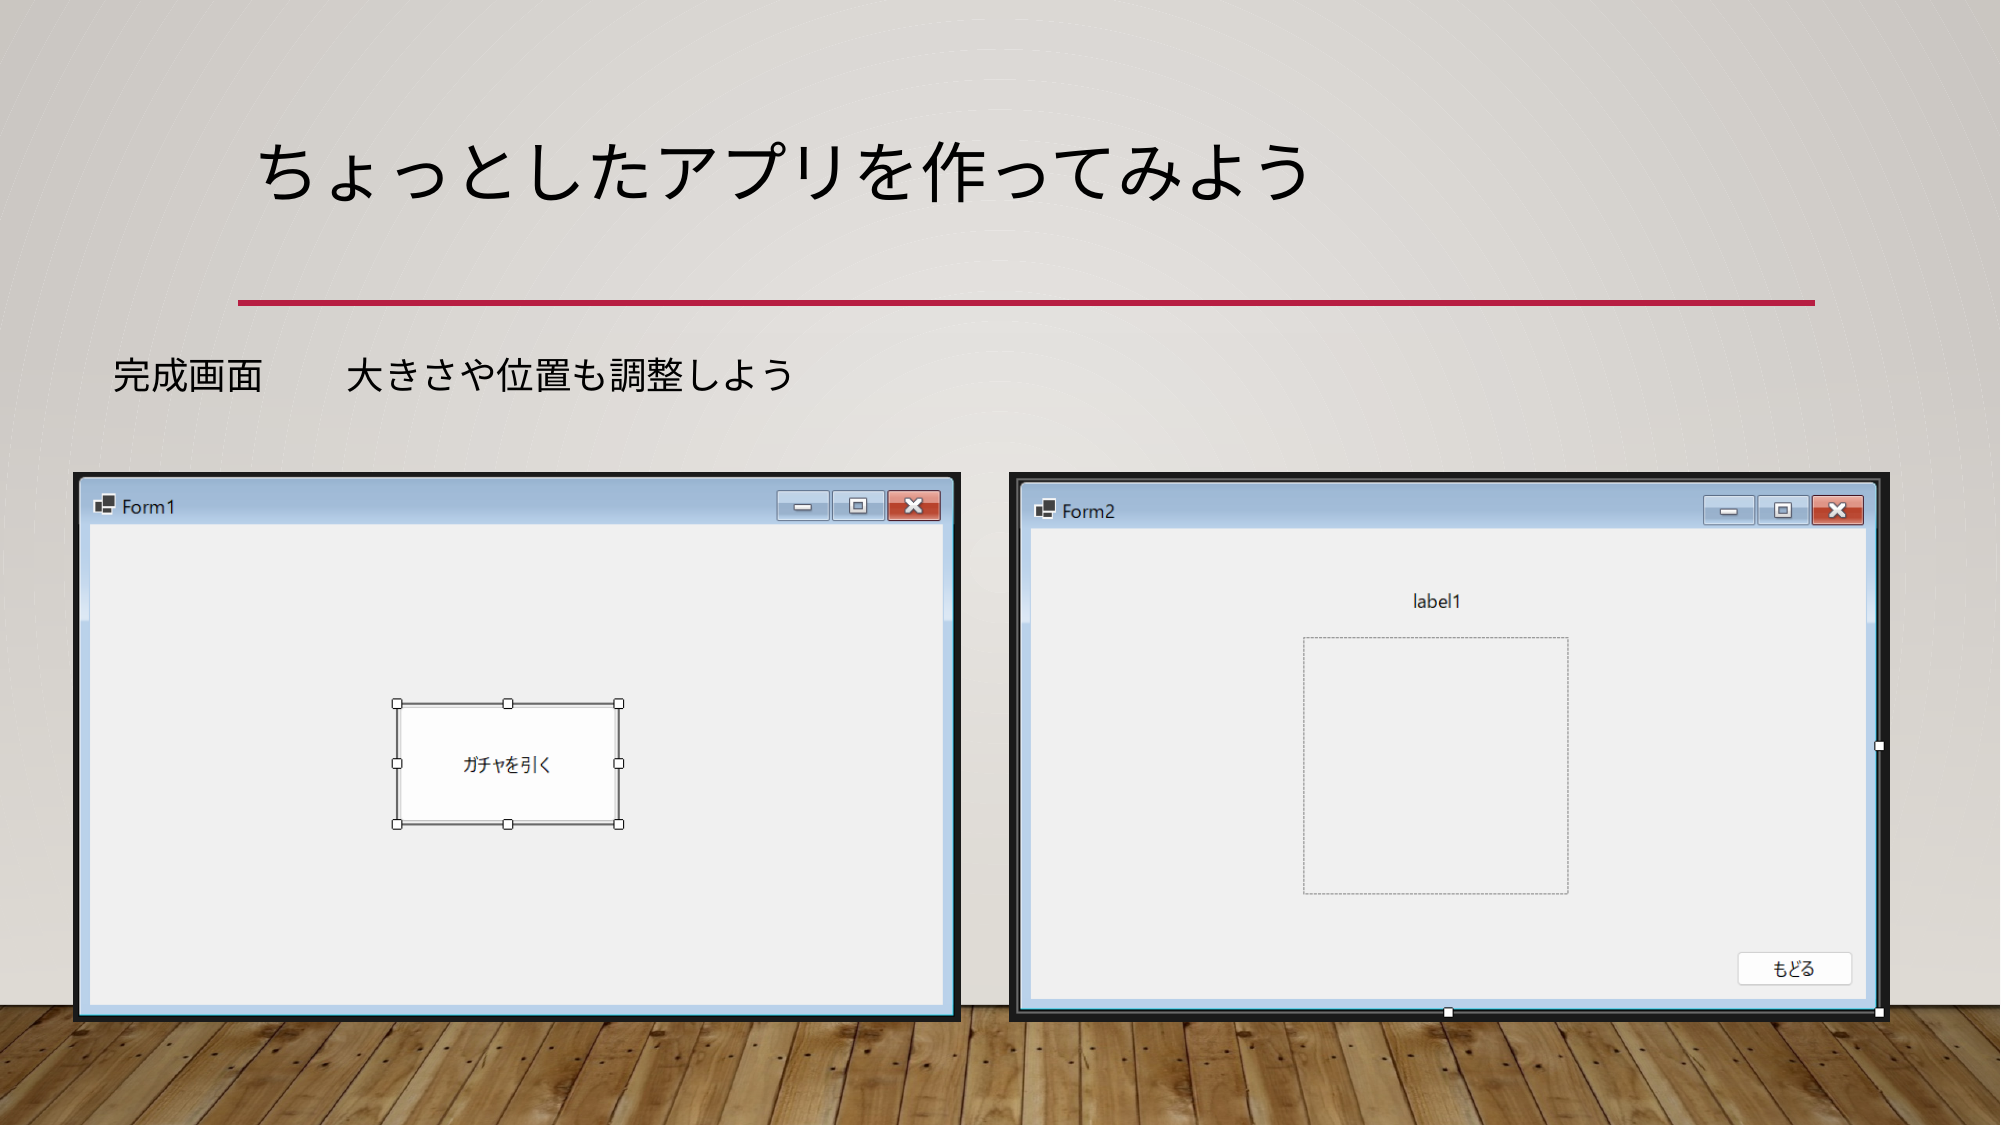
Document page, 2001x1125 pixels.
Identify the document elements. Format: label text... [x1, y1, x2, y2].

picture [0, 472, 2000, 1125]
text_box 完成画面 [99, 344, 296, 405]
text_box 大きさや位置も調整しよう [332, 344, 968, 405]
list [72, 472, 961, 1022]
title ちょっとしたアプリを作ってみよう [238, 131, 1814, 305]
